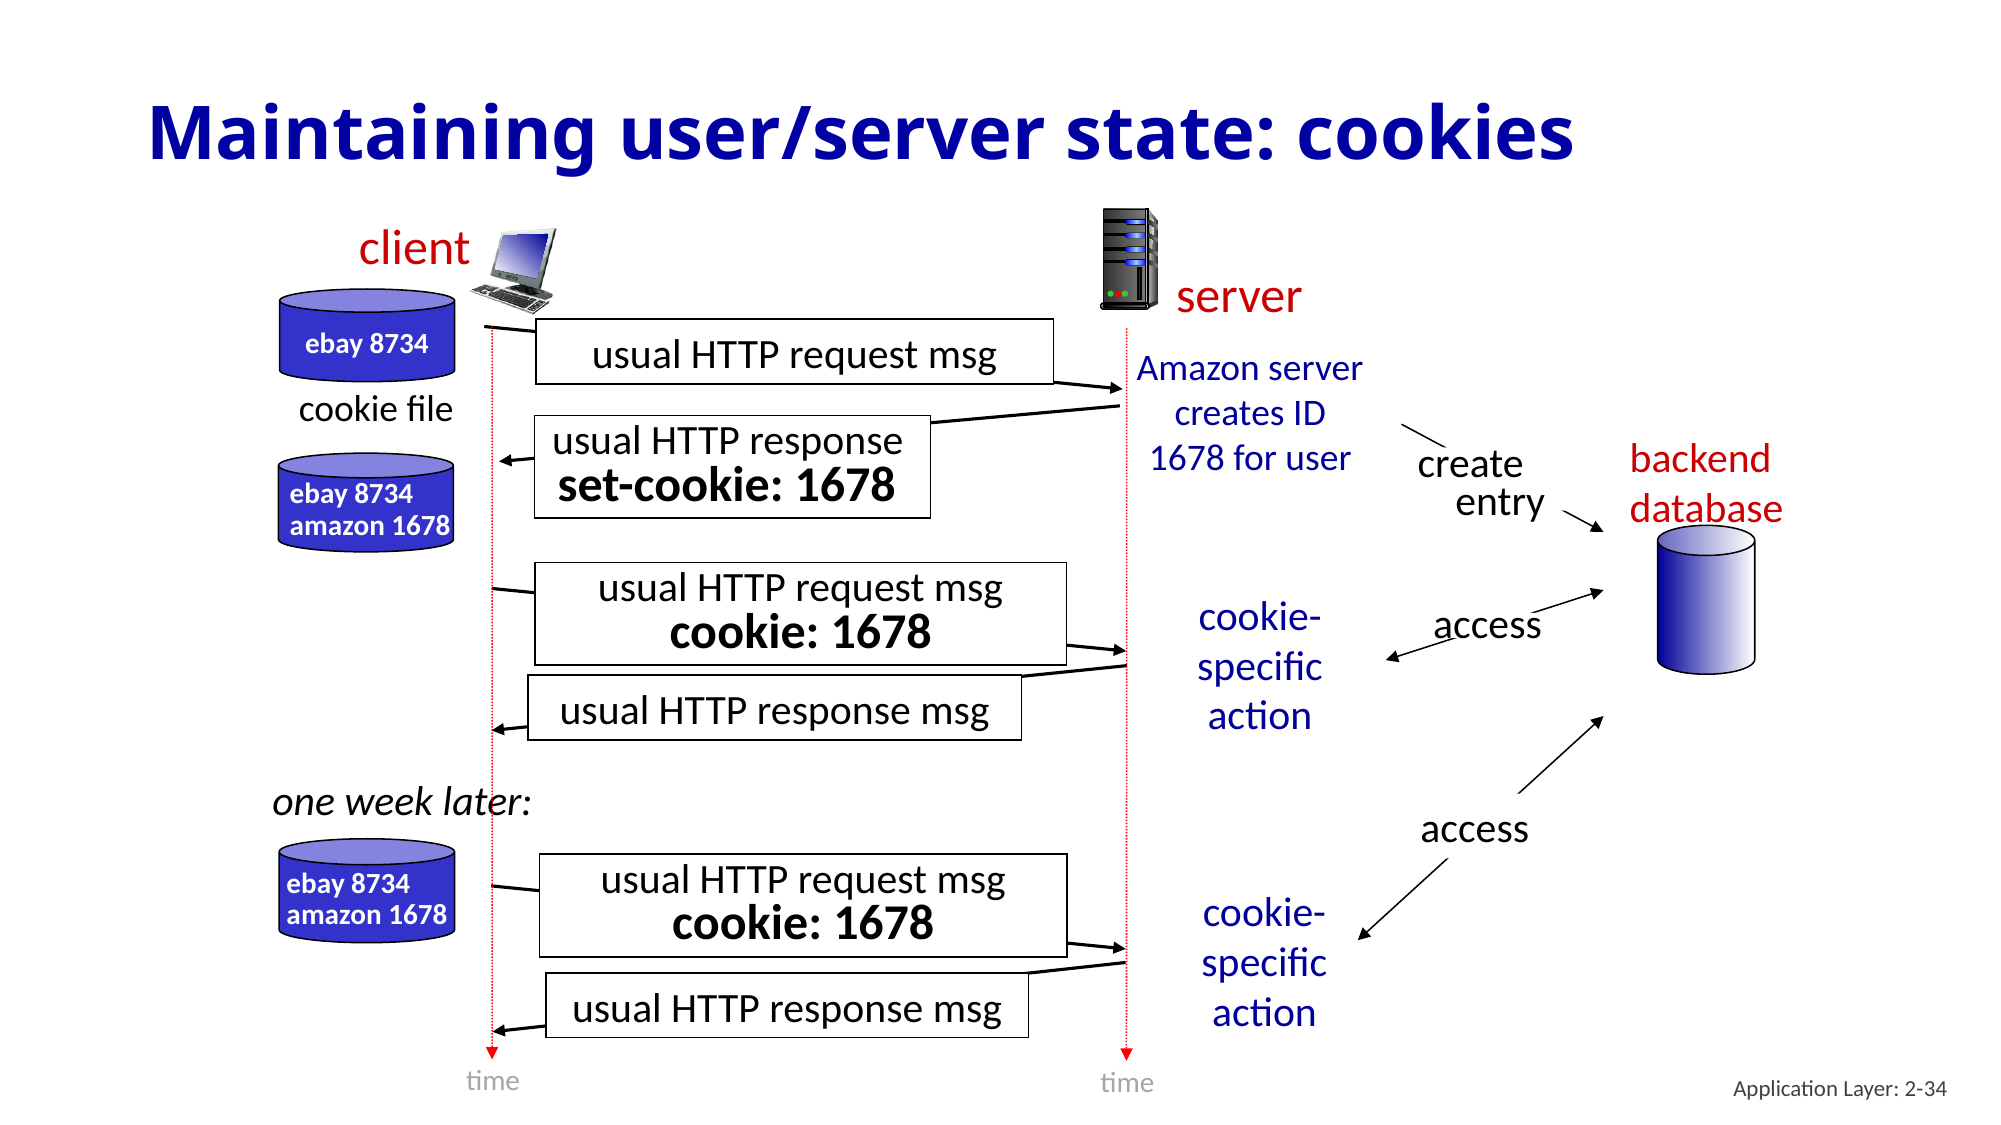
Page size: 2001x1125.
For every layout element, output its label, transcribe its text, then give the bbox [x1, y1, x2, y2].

text_box [1120, 1047, 1133, 1061]
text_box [279, 288, 455, 382]
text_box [448, 224, 559, 321]
text_box backend database [1614, 423, 1799, 539]
slide_number Application Layer: 2- [1512, 1056, 1963, 1117]
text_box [274, 405, 1120, 552]
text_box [491, 716, 1604, 1045]
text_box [491, 562, 1604, 716]
text_box [1657, 525, 1755, 675]
text_box server [1161, 255, 1318, 319]
text_box time [1085, 1061, 1170, 1106]
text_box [271, 838, 500, 943]
text_box time [451, 1059, 535, 1105]
text_box cookie file [284, 376, 484, 405]
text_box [1100, 208, 1159, 310]
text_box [484, 319, 1629, 533]
text_box client [344, 207, 486, 283]
text_box one week later: [257, 766, 491, 832]
title Maintaining user/server state: cookies [131, 62, 1856, 209]
text_box [485, 1046, 499, 1059]
